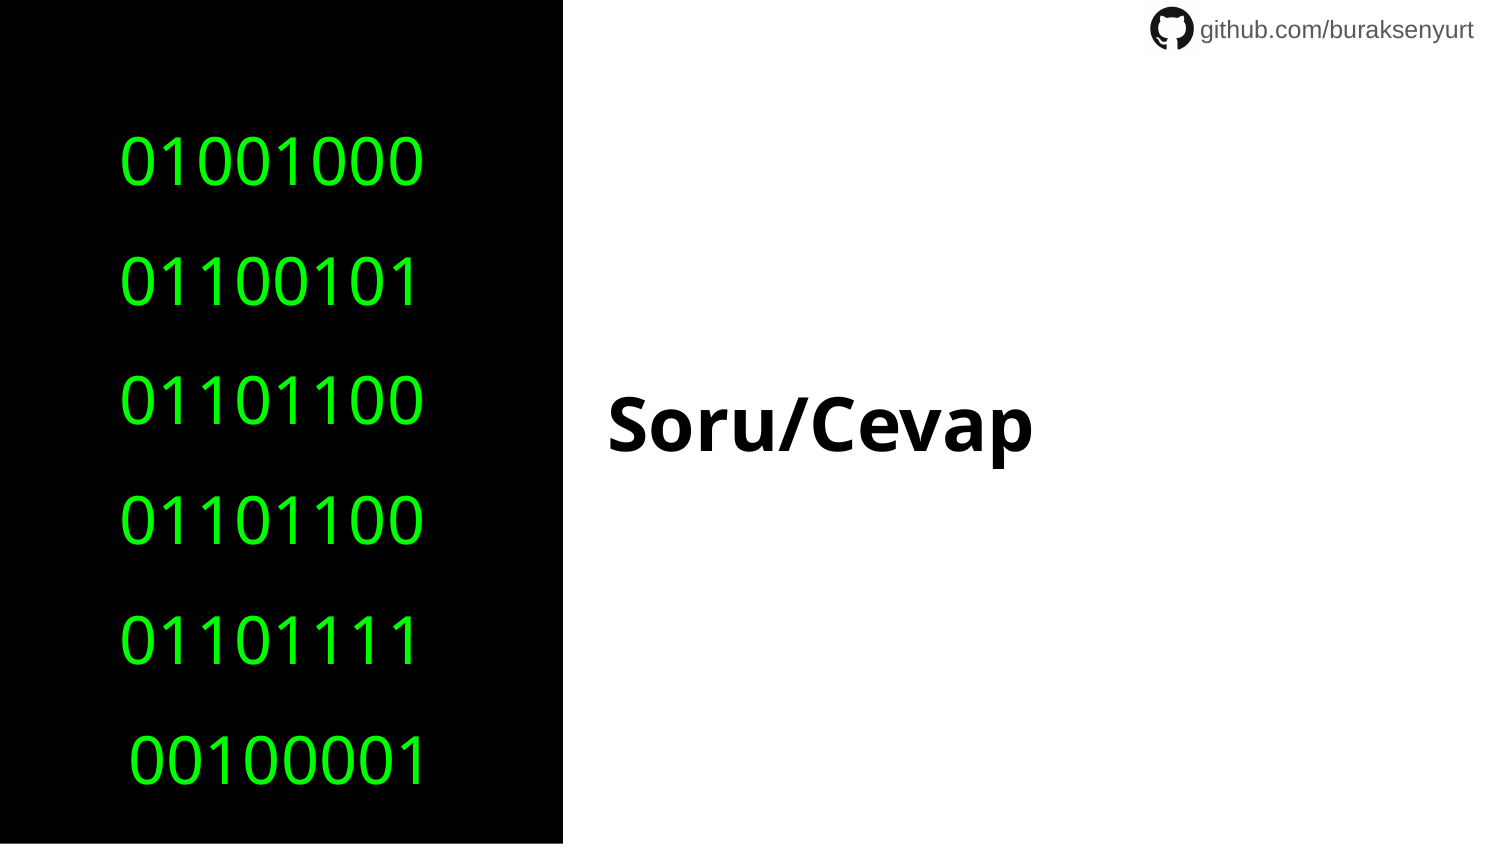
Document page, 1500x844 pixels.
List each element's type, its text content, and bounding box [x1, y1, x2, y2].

text_box 01001000 01100101 01101100 01101100 01101111 00100001 [66, 63, 497, 813]
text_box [1142, 0, 1500, 57]
text_box [0, 0, 563, 844]
text_box Soru/Cevap [592, 361, 1243, 482]
